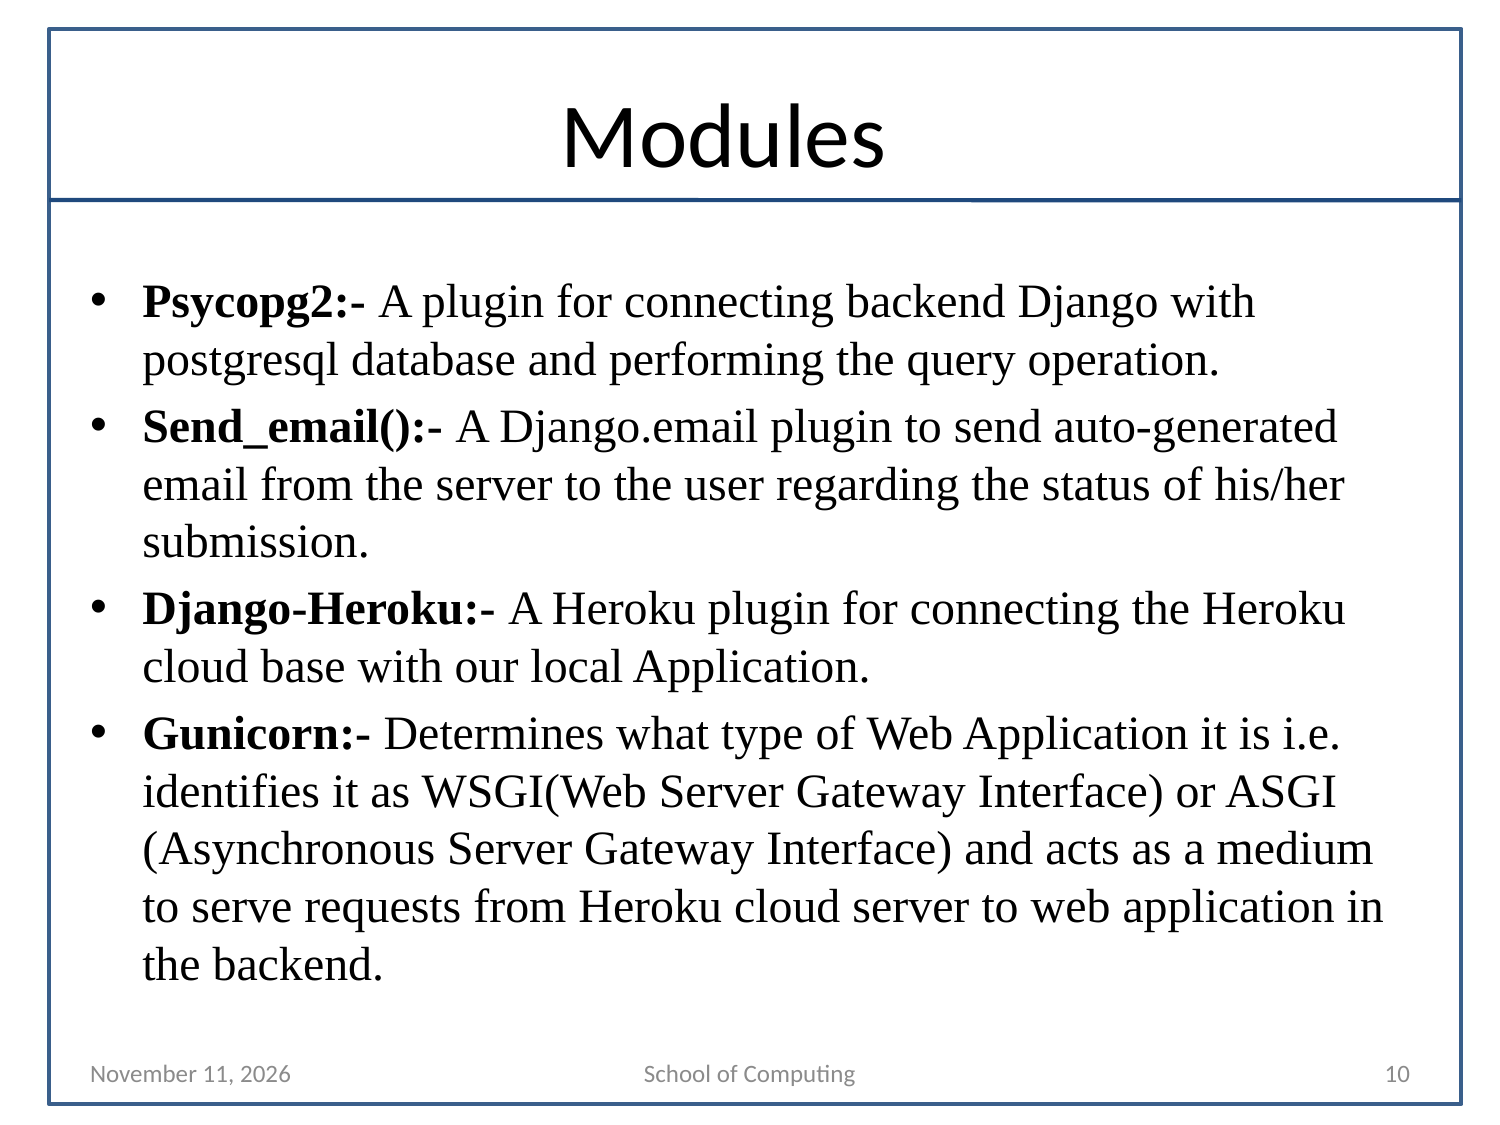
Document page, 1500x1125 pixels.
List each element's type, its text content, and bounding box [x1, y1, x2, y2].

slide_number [75, 1042, 425, 1103]
title Modules [49, 37, 1399, 225]
list Psycopg2:- A plugin for connecting backend Django with postgresql database and performing the query operation. Send_email():- A Django.email plugin to send auto-generated email from the server to the user regarding the status of his/her submission. Django-Heroku:- A Heroku plugin for connecting the Heroku cloud base with our local Application. Gunicorn:- Determines what type of Web Application it is i.e. identifies it as WSGI(Web Server Gateway Interface) or ASGI (Asynchronous Server Gateway Interface) and acts as a medium to serve requests from Heroku cloud server to web application in the backend. [75, 262, 1425, 1005]
footer School of Computing [512, 1042, 988, 1103]
slide_number 10 [1074, 1042, 1425, 1103]
